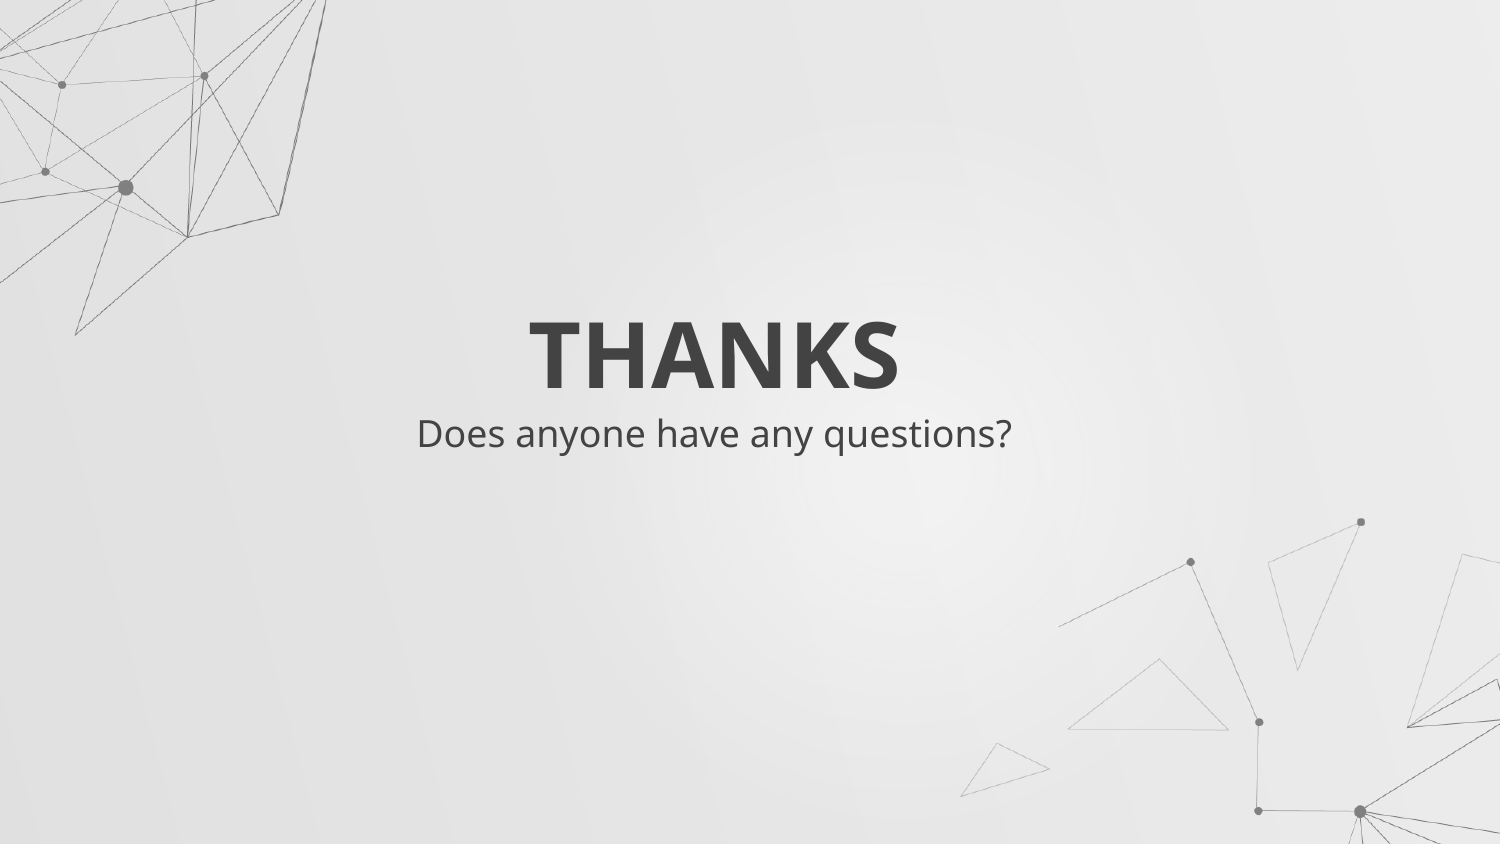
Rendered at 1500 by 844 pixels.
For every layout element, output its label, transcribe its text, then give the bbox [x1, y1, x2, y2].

subtitle Does anyone have any questions? [317, 394, 1112, 560]
title THANKS [288, 197, 1141, 422]
picture [0, 0, 1500, 844]
